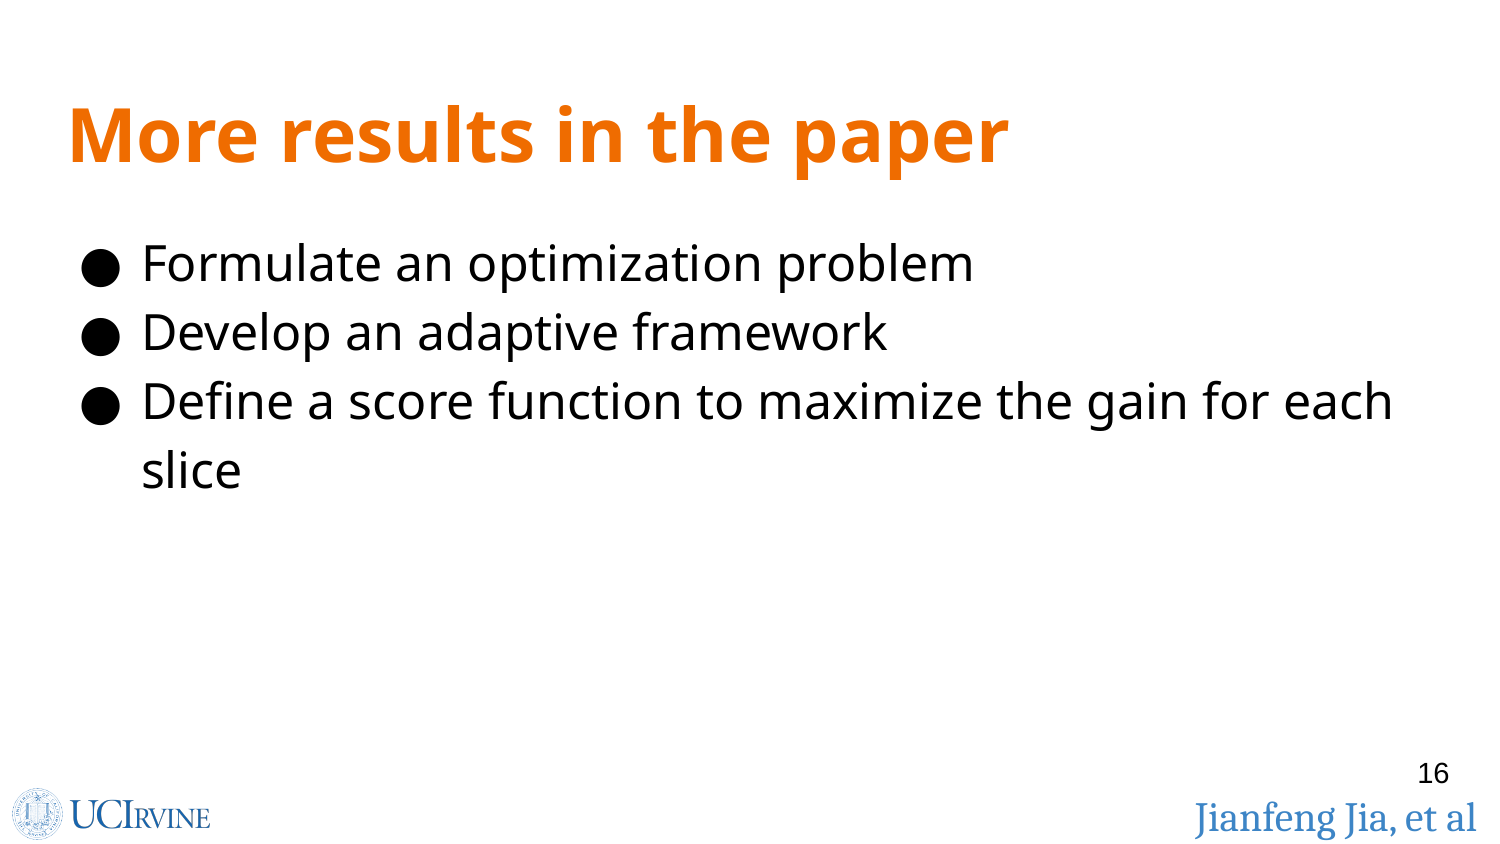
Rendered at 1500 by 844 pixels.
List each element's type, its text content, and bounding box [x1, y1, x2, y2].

title More results in the paper [51, 72, 1449, 189]
list Formulate an optimization problem Develop an adaptive framework Define a score function to maximize the gain for each slice [51, 207, 1449, 750]
slide_number ‹#› [1402, 739, 1493, 805]
picture [12, 788, 210, 840]
